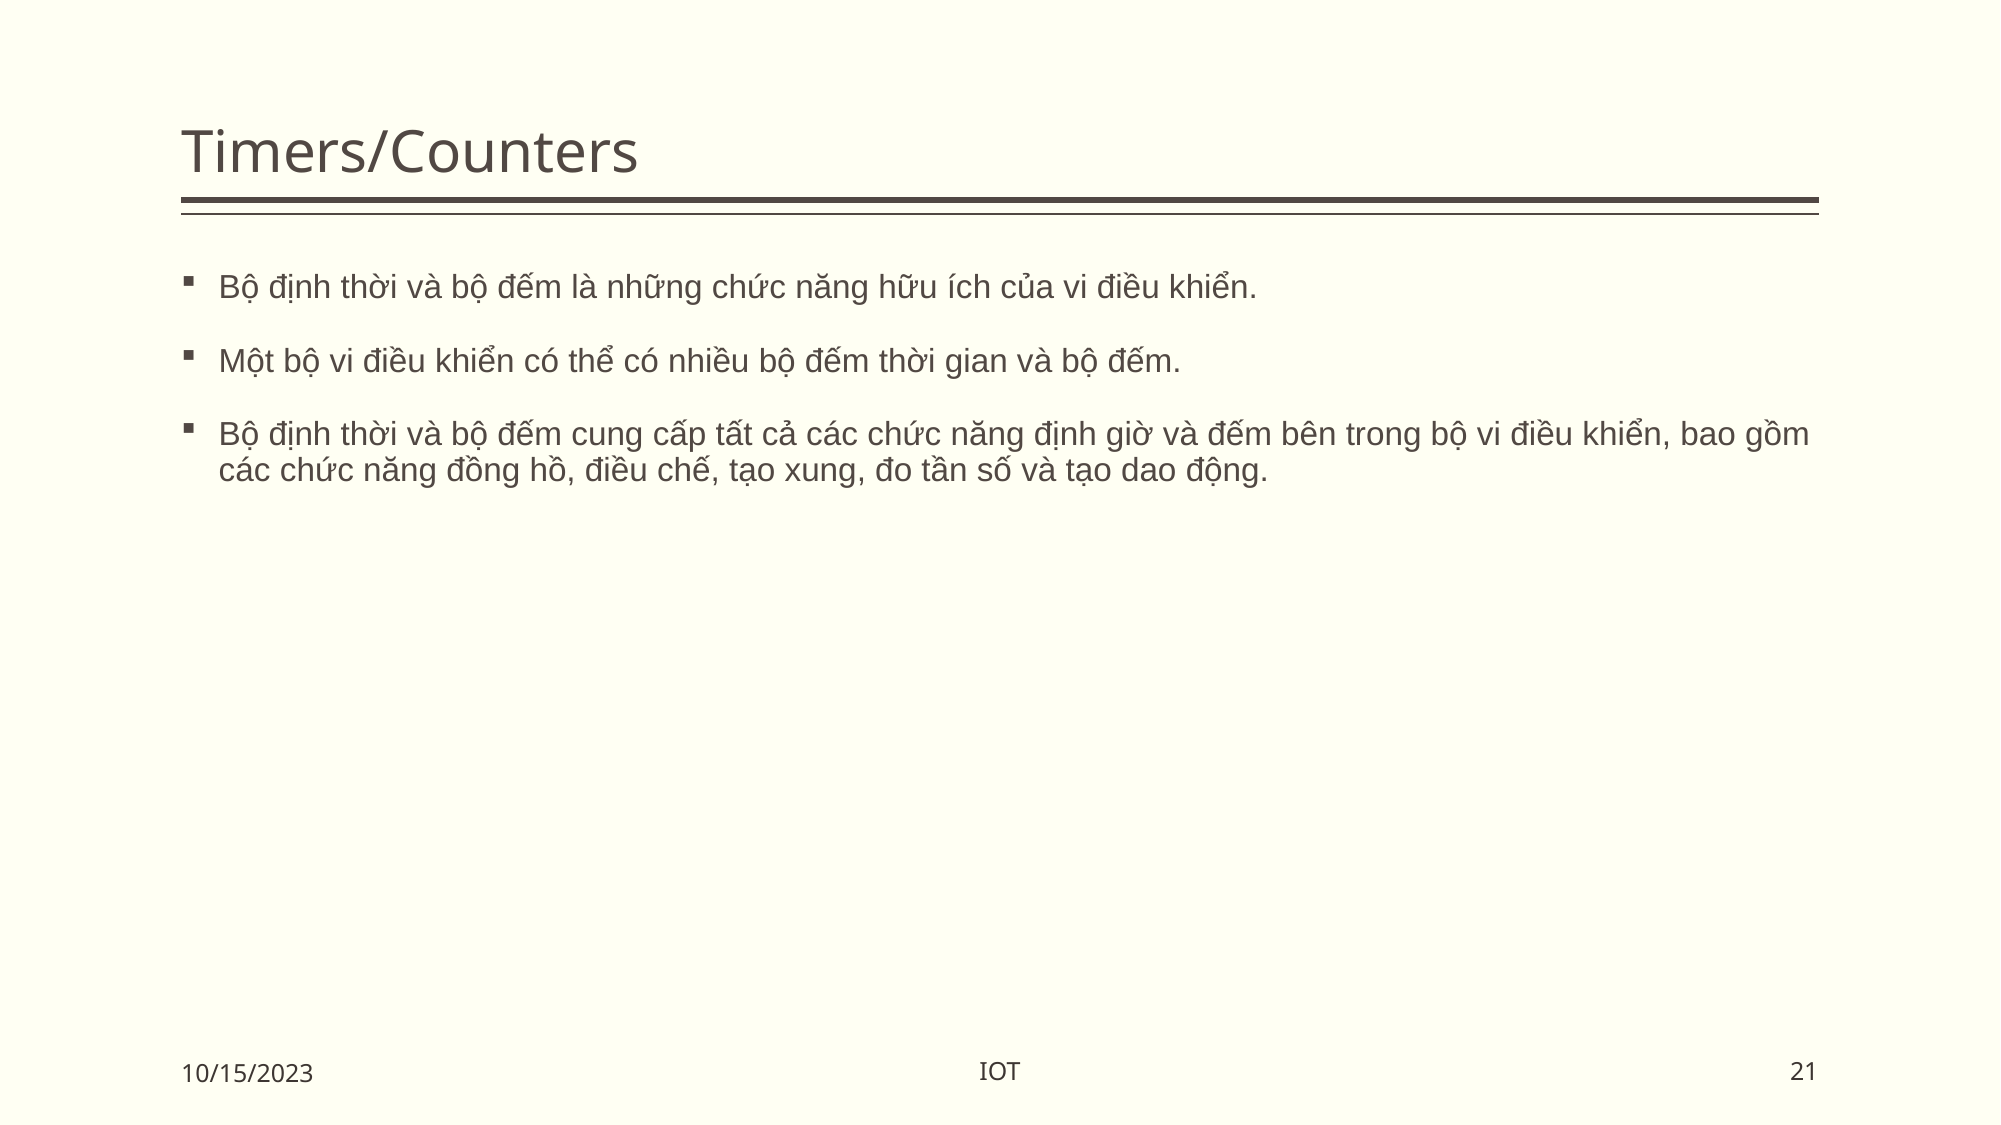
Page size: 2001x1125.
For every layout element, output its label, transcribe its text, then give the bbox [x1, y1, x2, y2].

footer IOT [481, 1042, 1518, 1103]
list Bộ định thời và bộ đếm là những chức năng hữu ích của vi điều khiển. Một bộ vi điều khiển có thể có nhiều bộ đếm thời gian và bộ đếm. Bộ định thời và bộ đếm cung cấp tất cả các chức năng định giờ và đếm bên trong bộ vi điều khiển, bao gồm các chức năng đồng hồ, điều chế, tạo xung, đo tần số và tạo dao động. [181, 262, 1819, 1013]
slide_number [181, 1042, 481, 1103]
slide_number 21 [1518, 1042, 1819, 1103]
title Timers/Counters [181, 12, 1819, 193]
